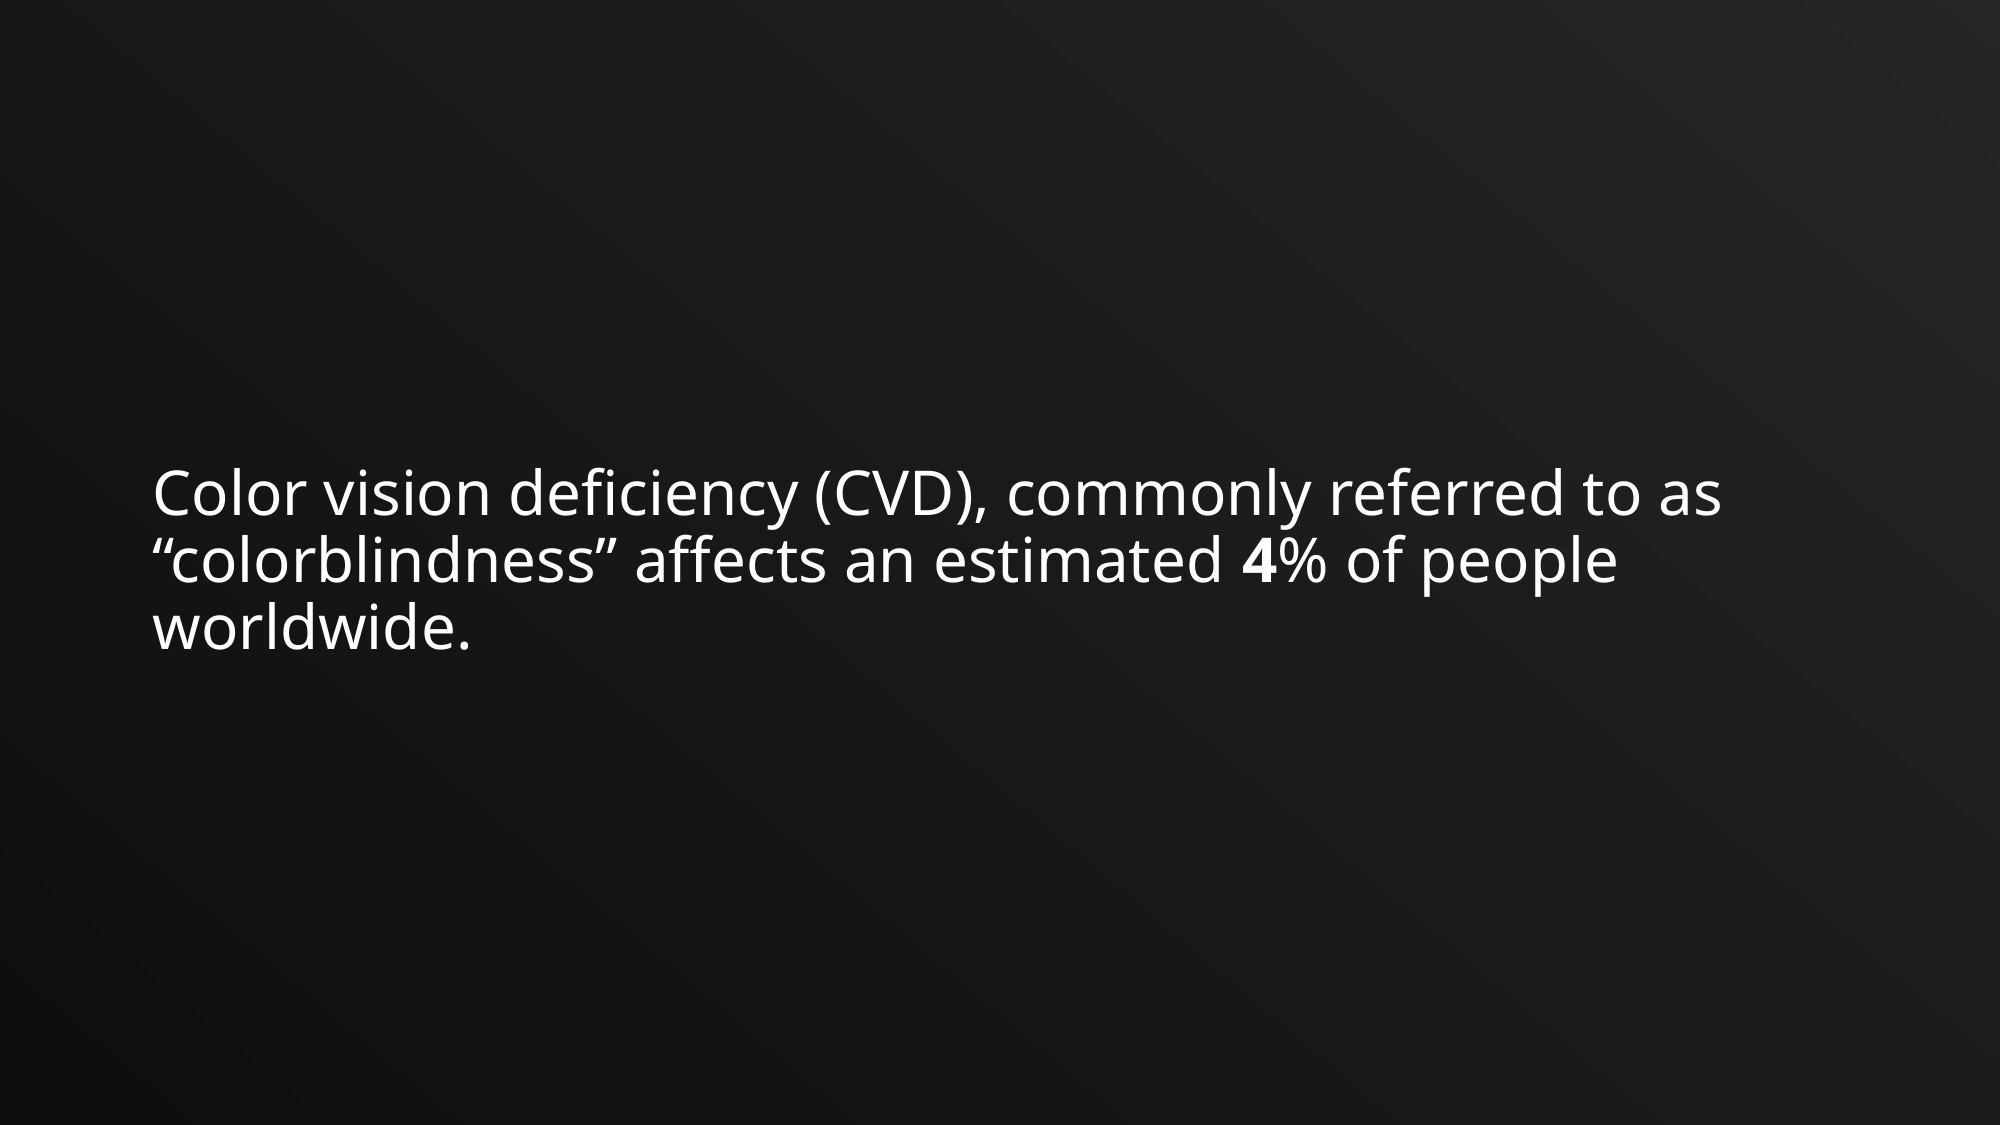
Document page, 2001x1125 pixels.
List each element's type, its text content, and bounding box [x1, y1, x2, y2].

title Color vision deficiency (CVD), commonly referred to as “colorblindness” affects an estimated 4% of people worldwide. [137, 453, 1863, 672]
